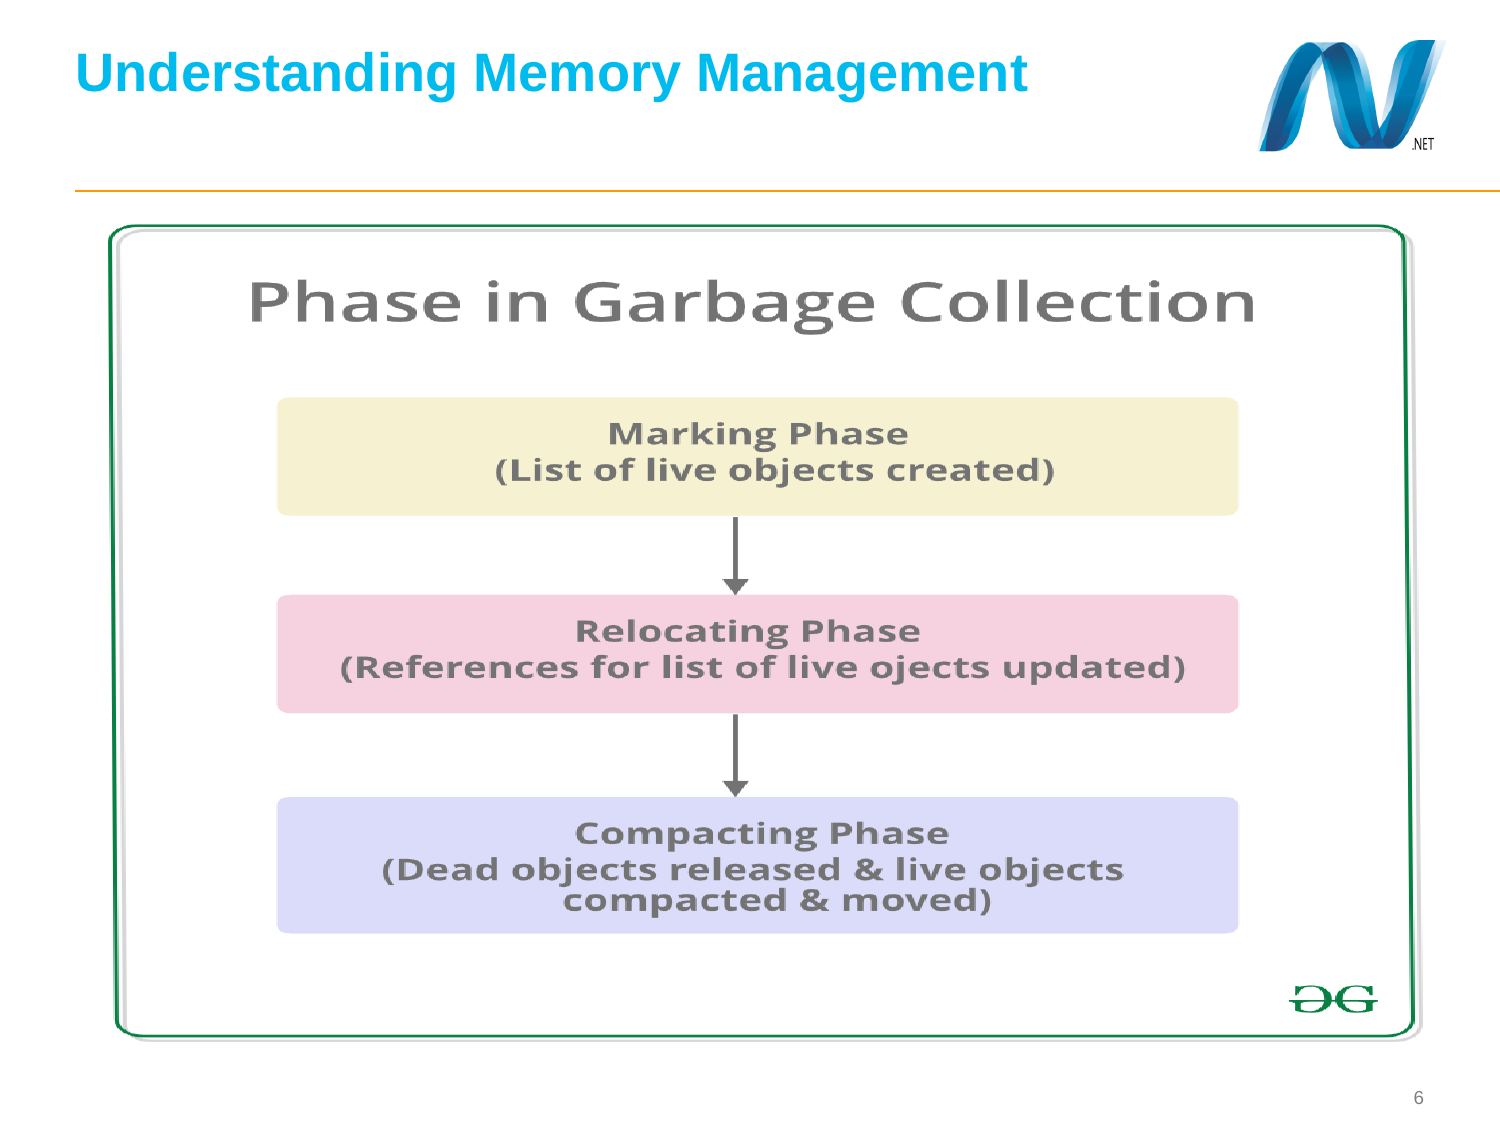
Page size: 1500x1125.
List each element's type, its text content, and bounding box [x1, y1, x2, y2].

picture [1253, 26, 1450, 177]
title Understanding Memory Management [75, 27, 1422, 157]
picture [87, 212, 1434, 1051]
